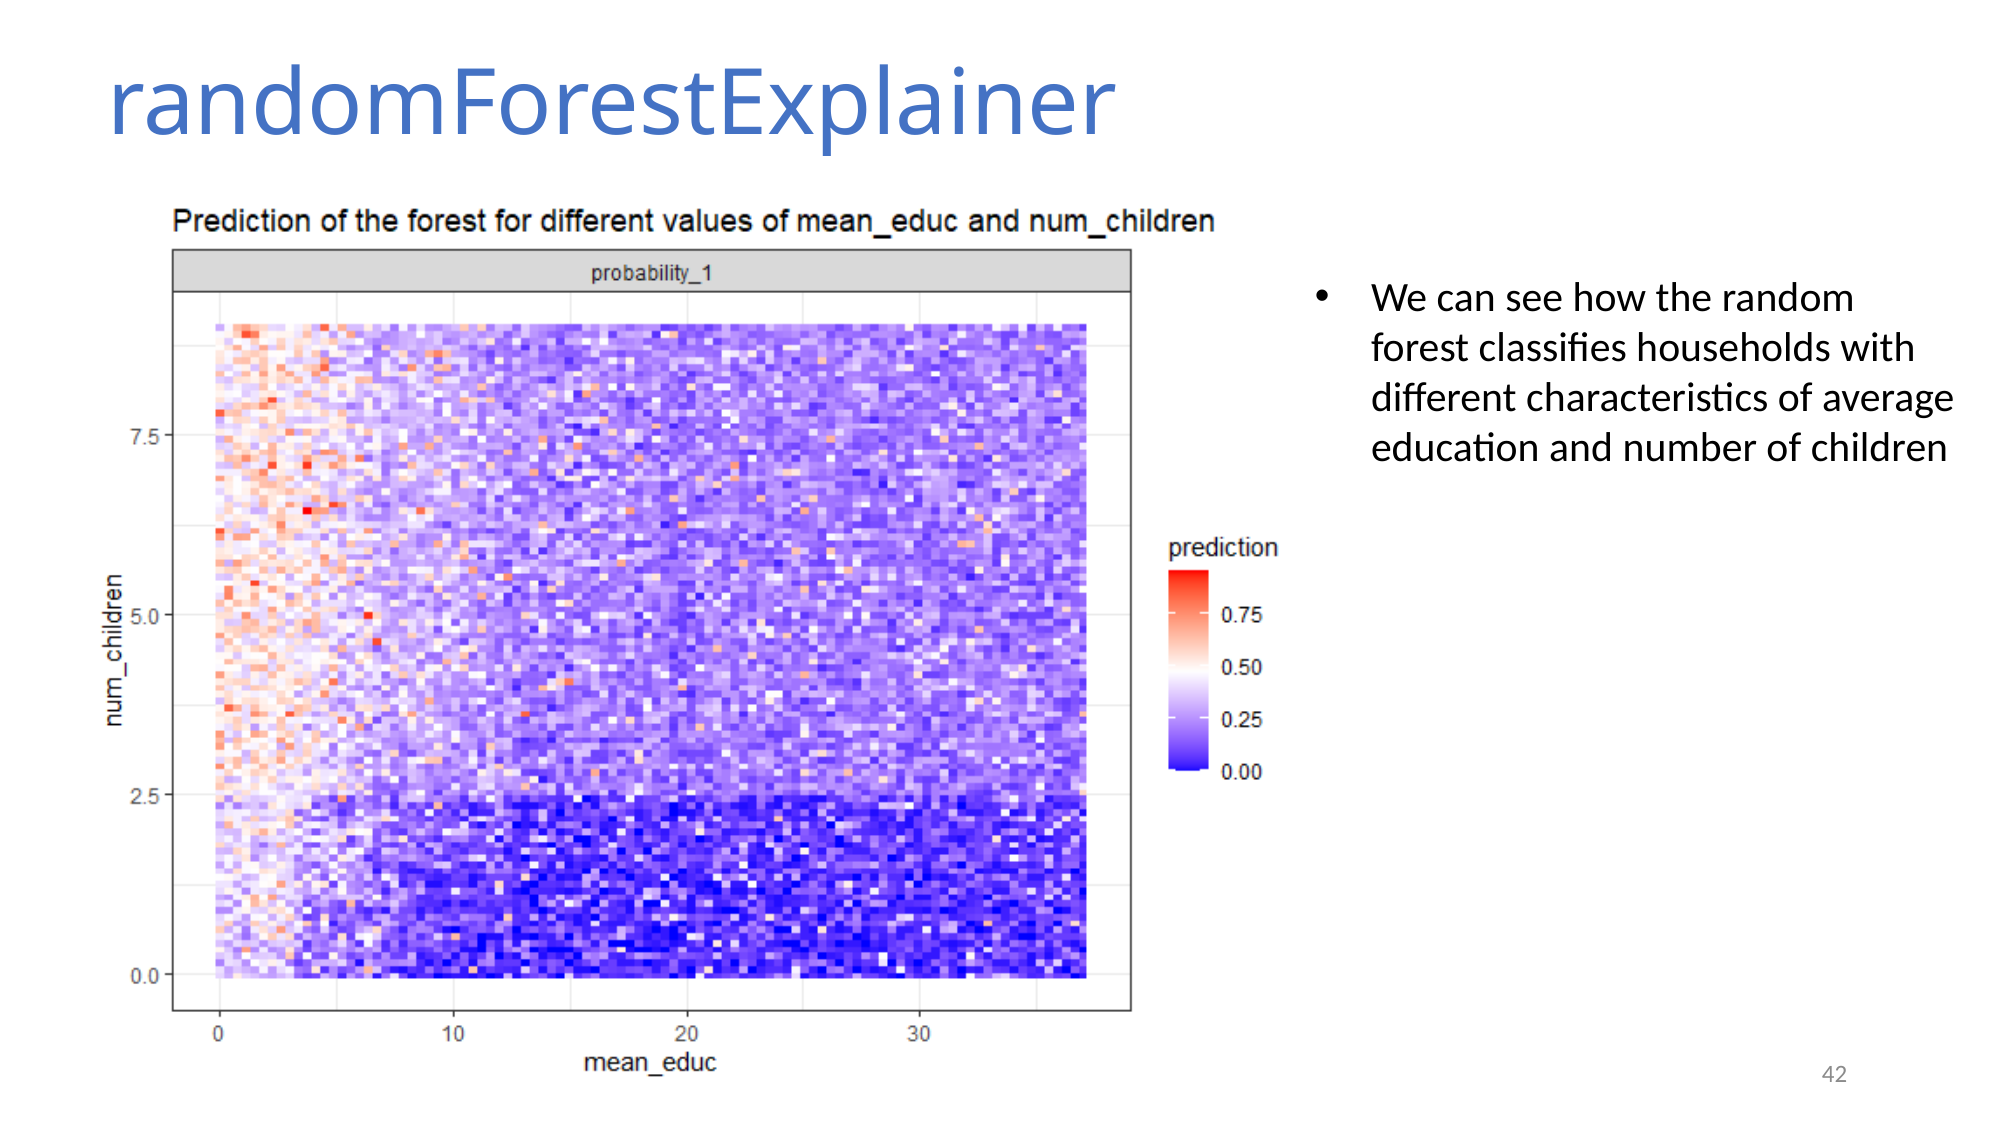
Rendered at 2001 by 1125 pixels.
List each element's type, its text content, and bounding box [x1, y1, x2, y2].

text_box We can see how the random forest classifies households with different characteristics of average education and number of children [1300, 262, 1975, 478]
text_box randomForestExplainer [92, 12, 1790, 198]
picture [92, 197, 1284, 1087]
slide_number 42 [1412, 1042, 1863, 1103]
